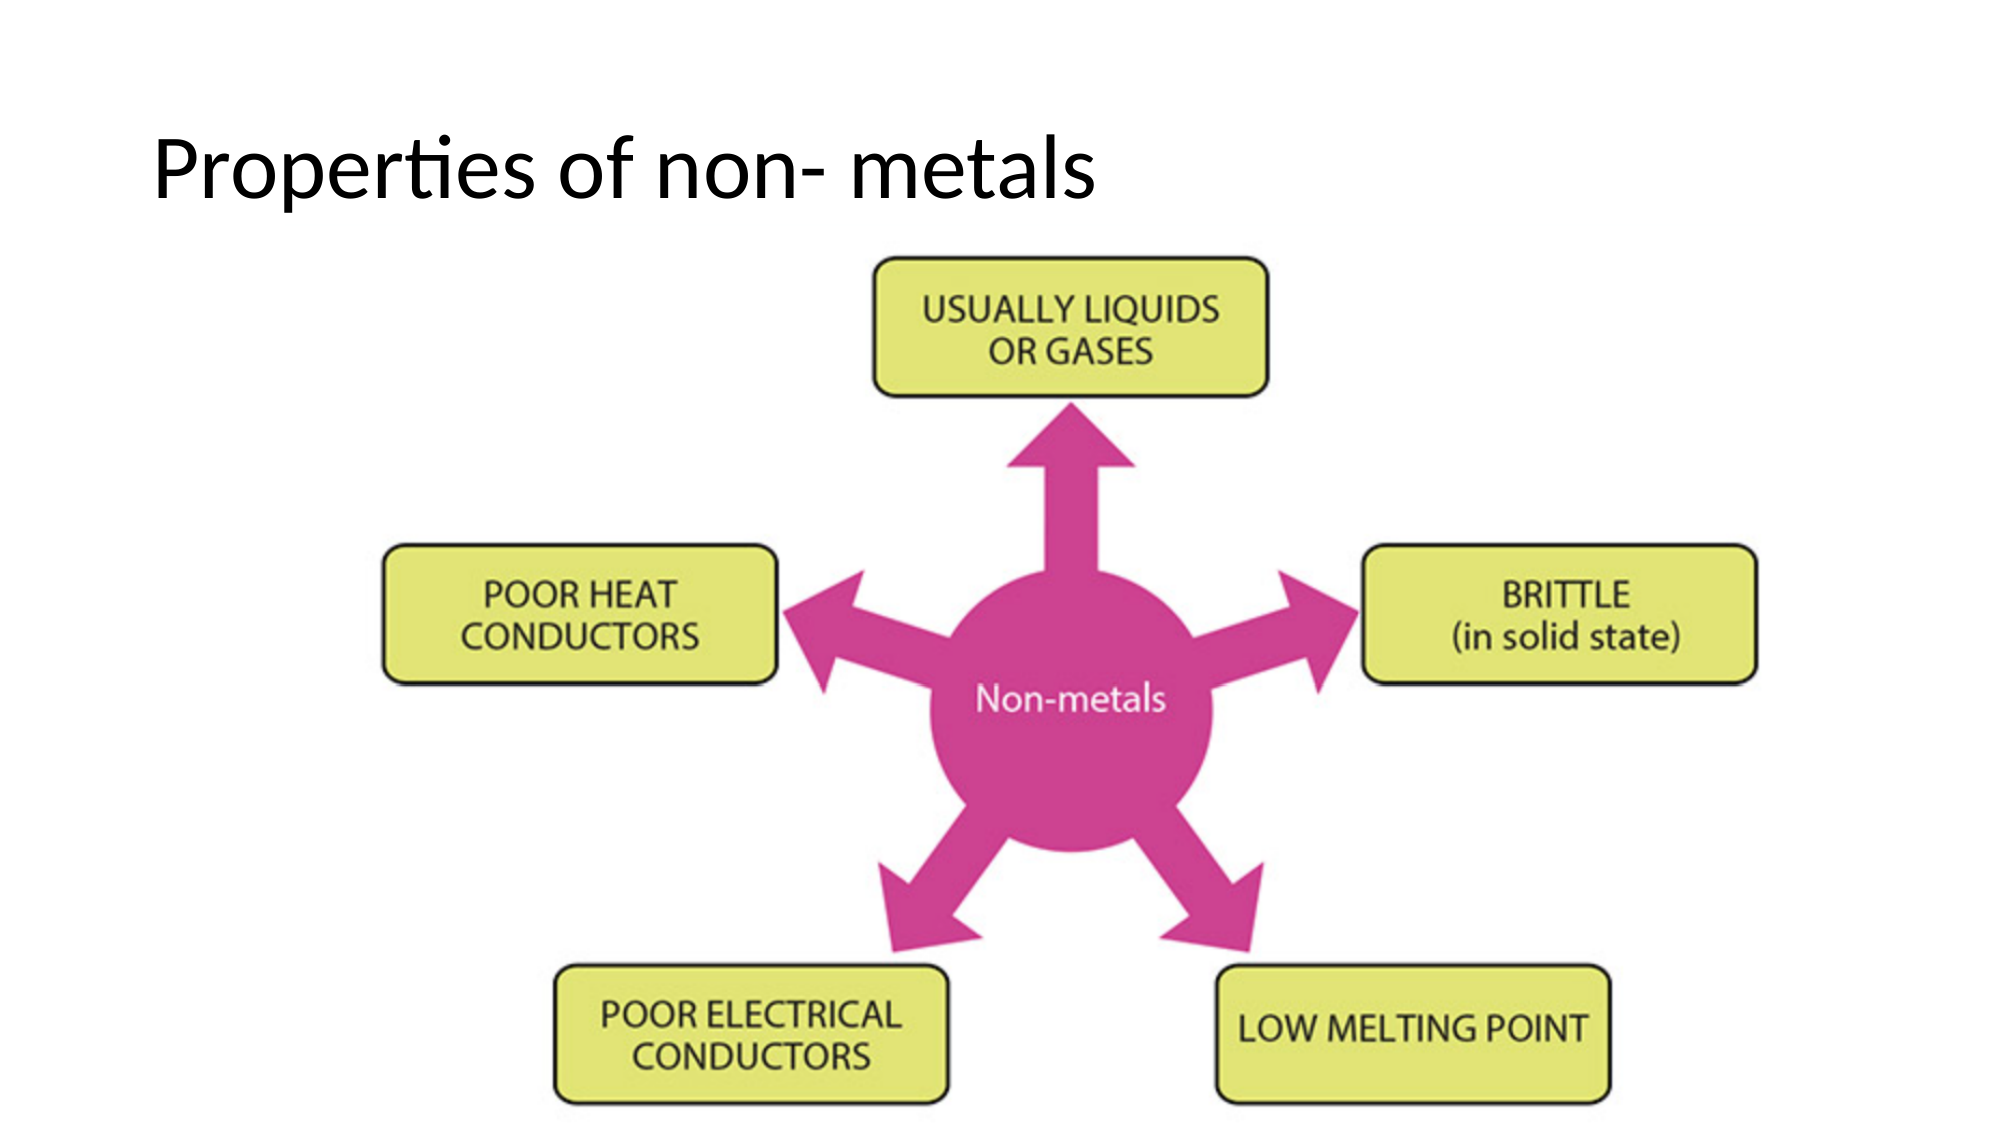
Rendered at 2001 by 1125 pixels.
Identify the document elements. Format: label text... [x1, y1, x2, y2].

title Properties of non- metals [137, 59, 1863, 278]
picture [284, 224, 1767, 1125]
